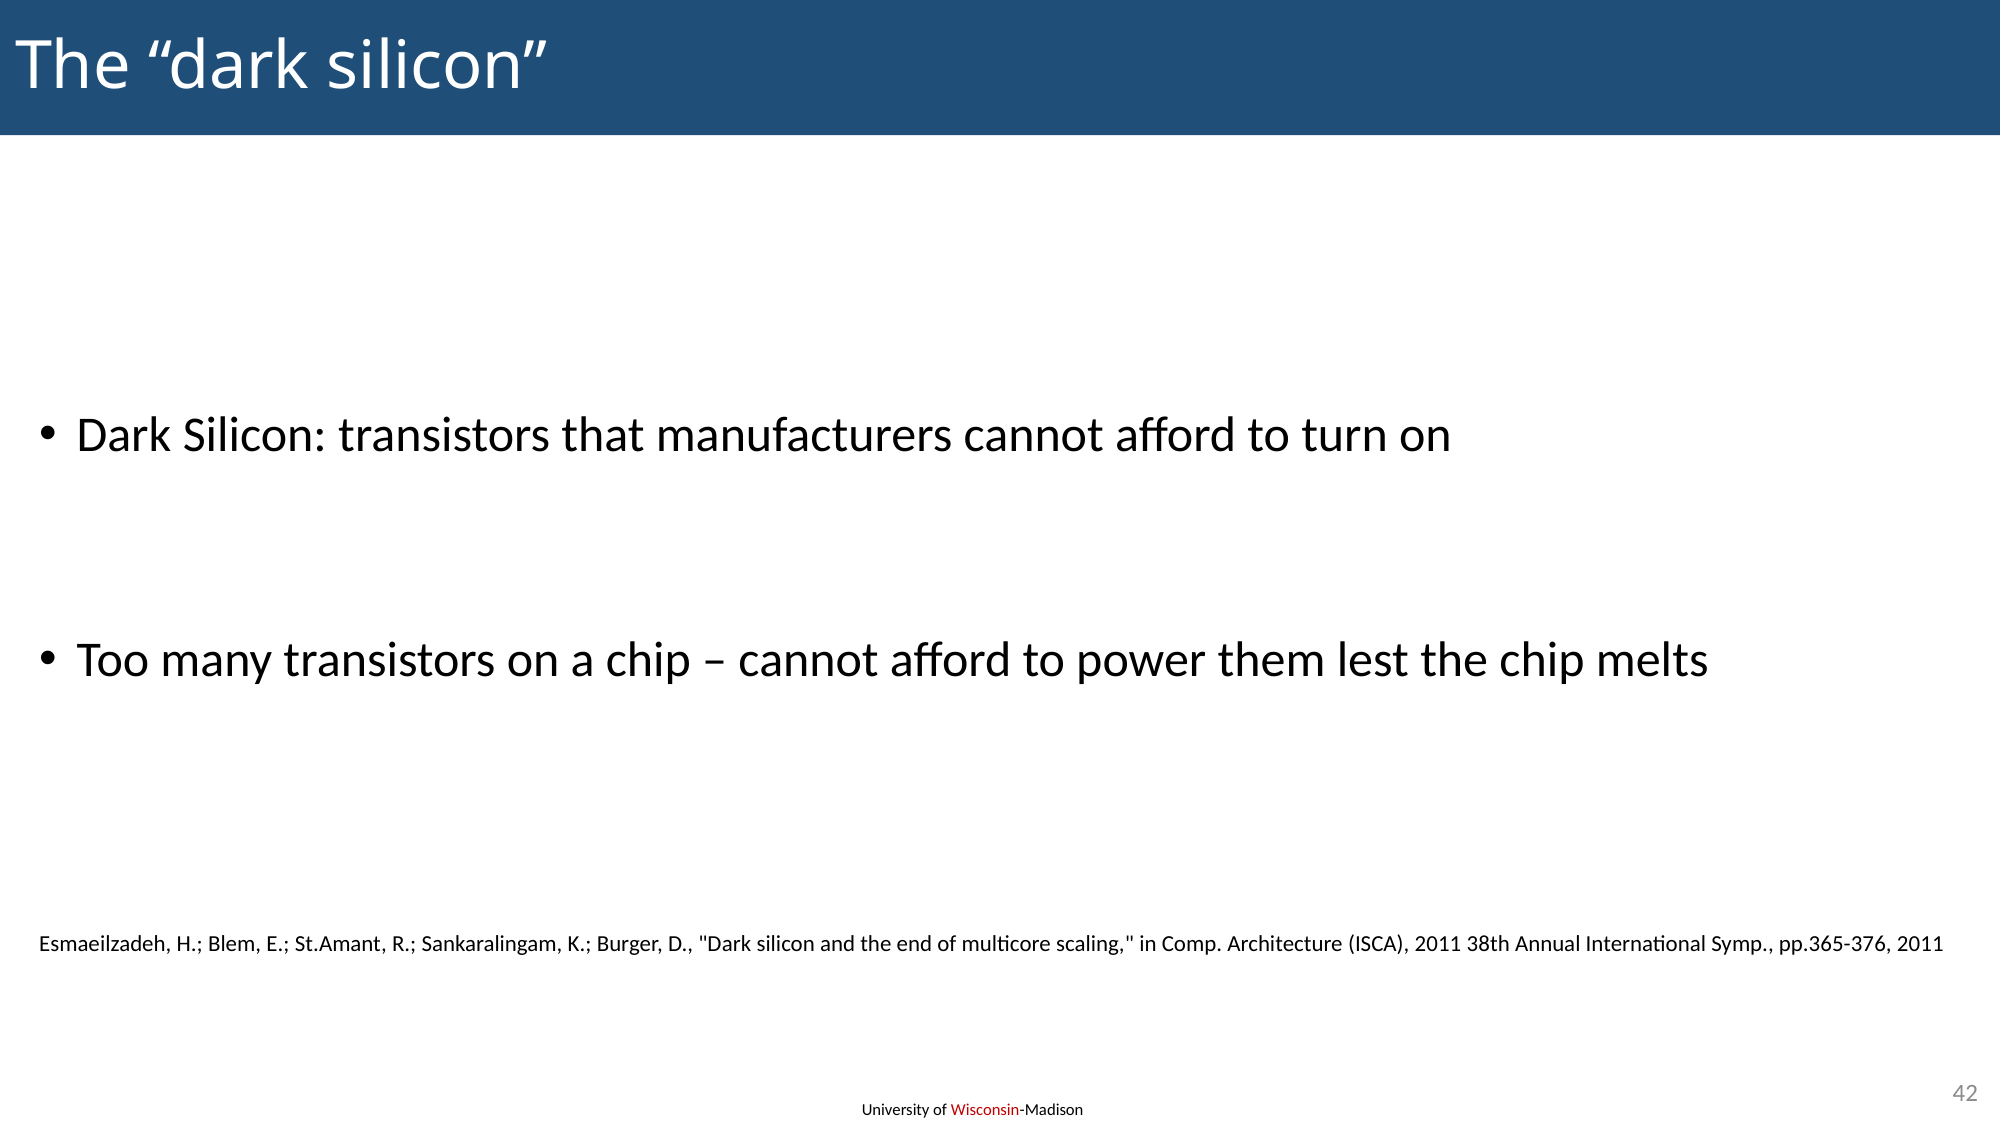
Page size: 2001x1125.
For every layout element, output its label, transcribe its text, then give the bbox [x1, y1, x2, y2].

list Dark Silicon: transistors that manufacturers cannot afford to turn on Too many transistors on a chip – cannot afford to power them lest the chip melts Esmaeilzadeh, H.; Blem, E.; St.Amant, R.; Sankaralingam, K.; Burger, D., "Dark silicon and the end of multicore scaling," in Comp. Architecture (ISCA), 2011 38th Annual International Symp., pp.365-376, 2011 [24, 245, 1987, 1055]
slide_number 42 [1879, 1069, 1994, 1114]
title The “dark silicon” [0, 0, 2000, 136]
